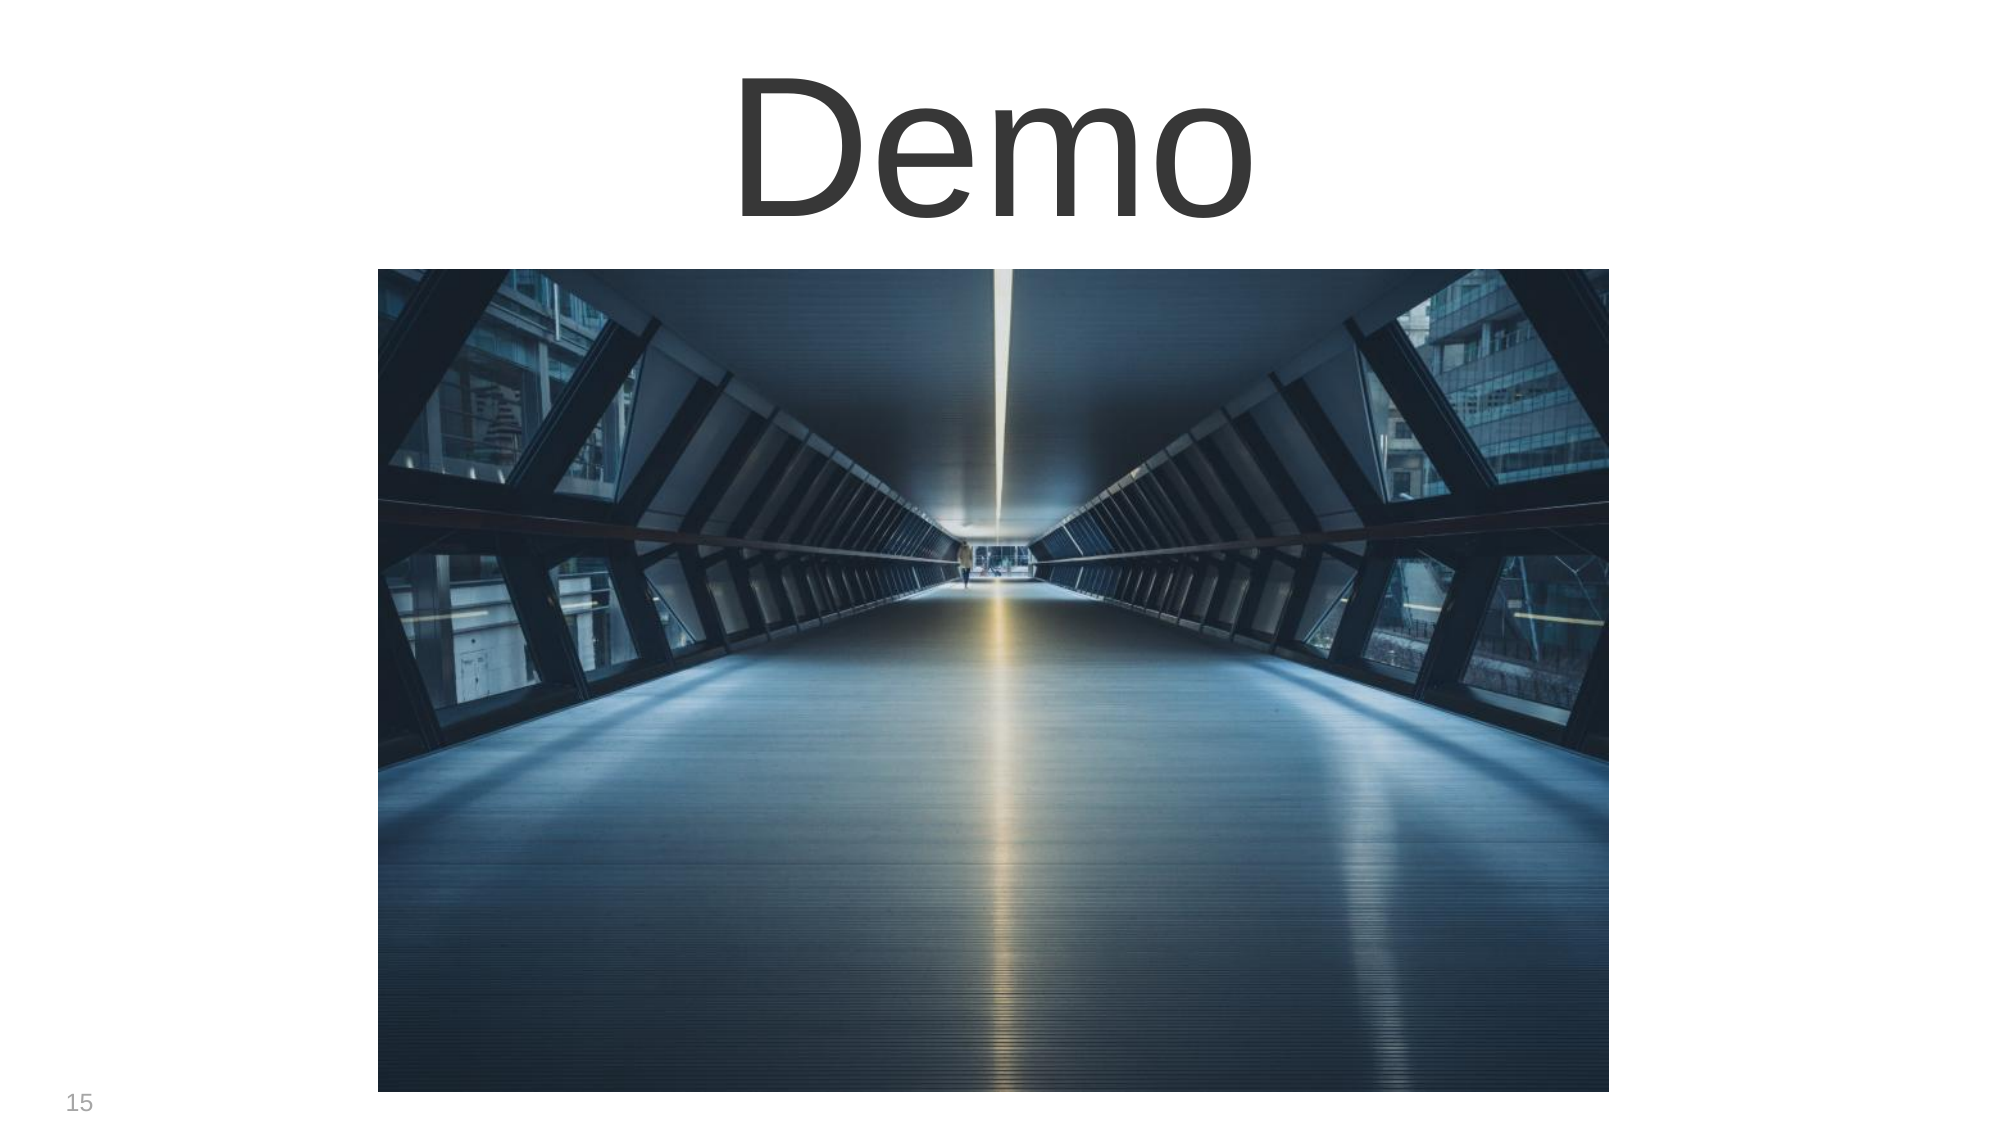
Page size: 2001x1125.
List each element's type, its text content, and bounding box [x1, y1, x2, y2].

picture [377, 269, 1609, 1092]
text_box Demo [711, 36, 1275, 267]
slide_number 15 [50, 1085, 169, 1118]
